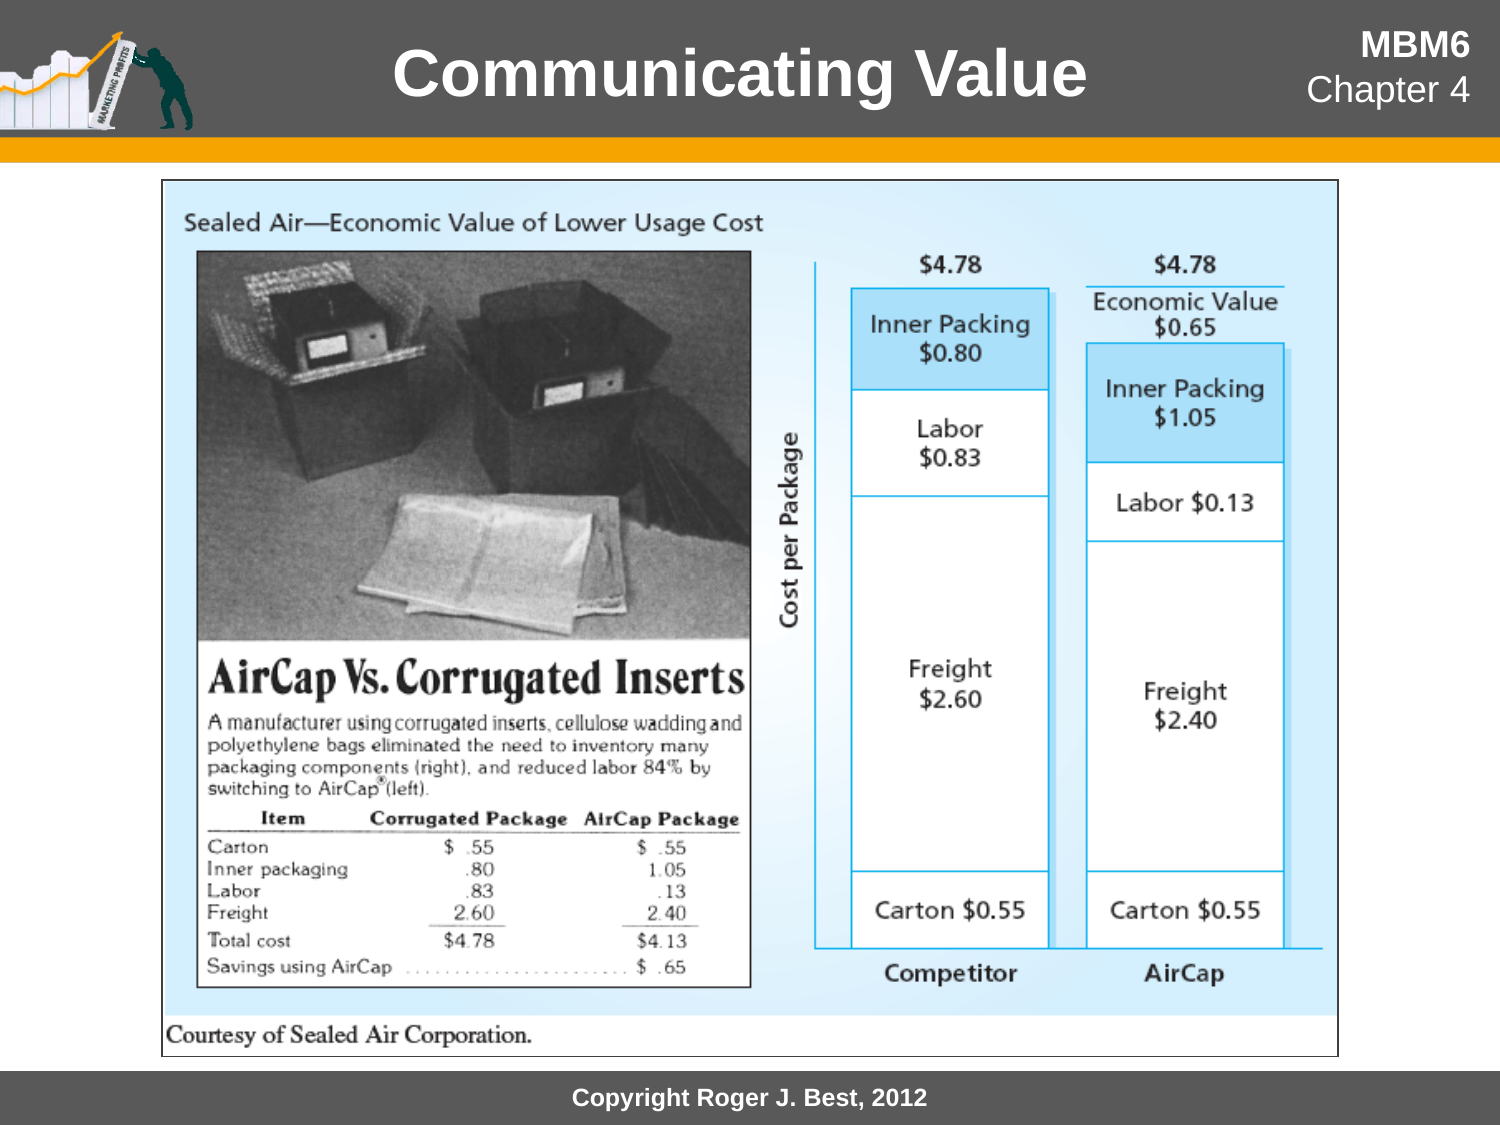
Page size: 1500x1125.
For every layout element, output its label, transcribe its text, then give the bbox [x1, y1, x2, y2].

text_box [0, 135, 1500, 164]
text_box Communicating Value [215, 22, 1259, 118]
text_box [0, 1069, 1500, 1125]
text_box MBM6 Chapter 4 [1259, 12, 1486, 118]
text_box [0, 0, 1500, 135]
picture [162, 180, 1338, 1056]
picture [0, 21, 214, 136]
text_box Copyright Roger J. Best, 2012 [543, 1074, 957, 1120]
